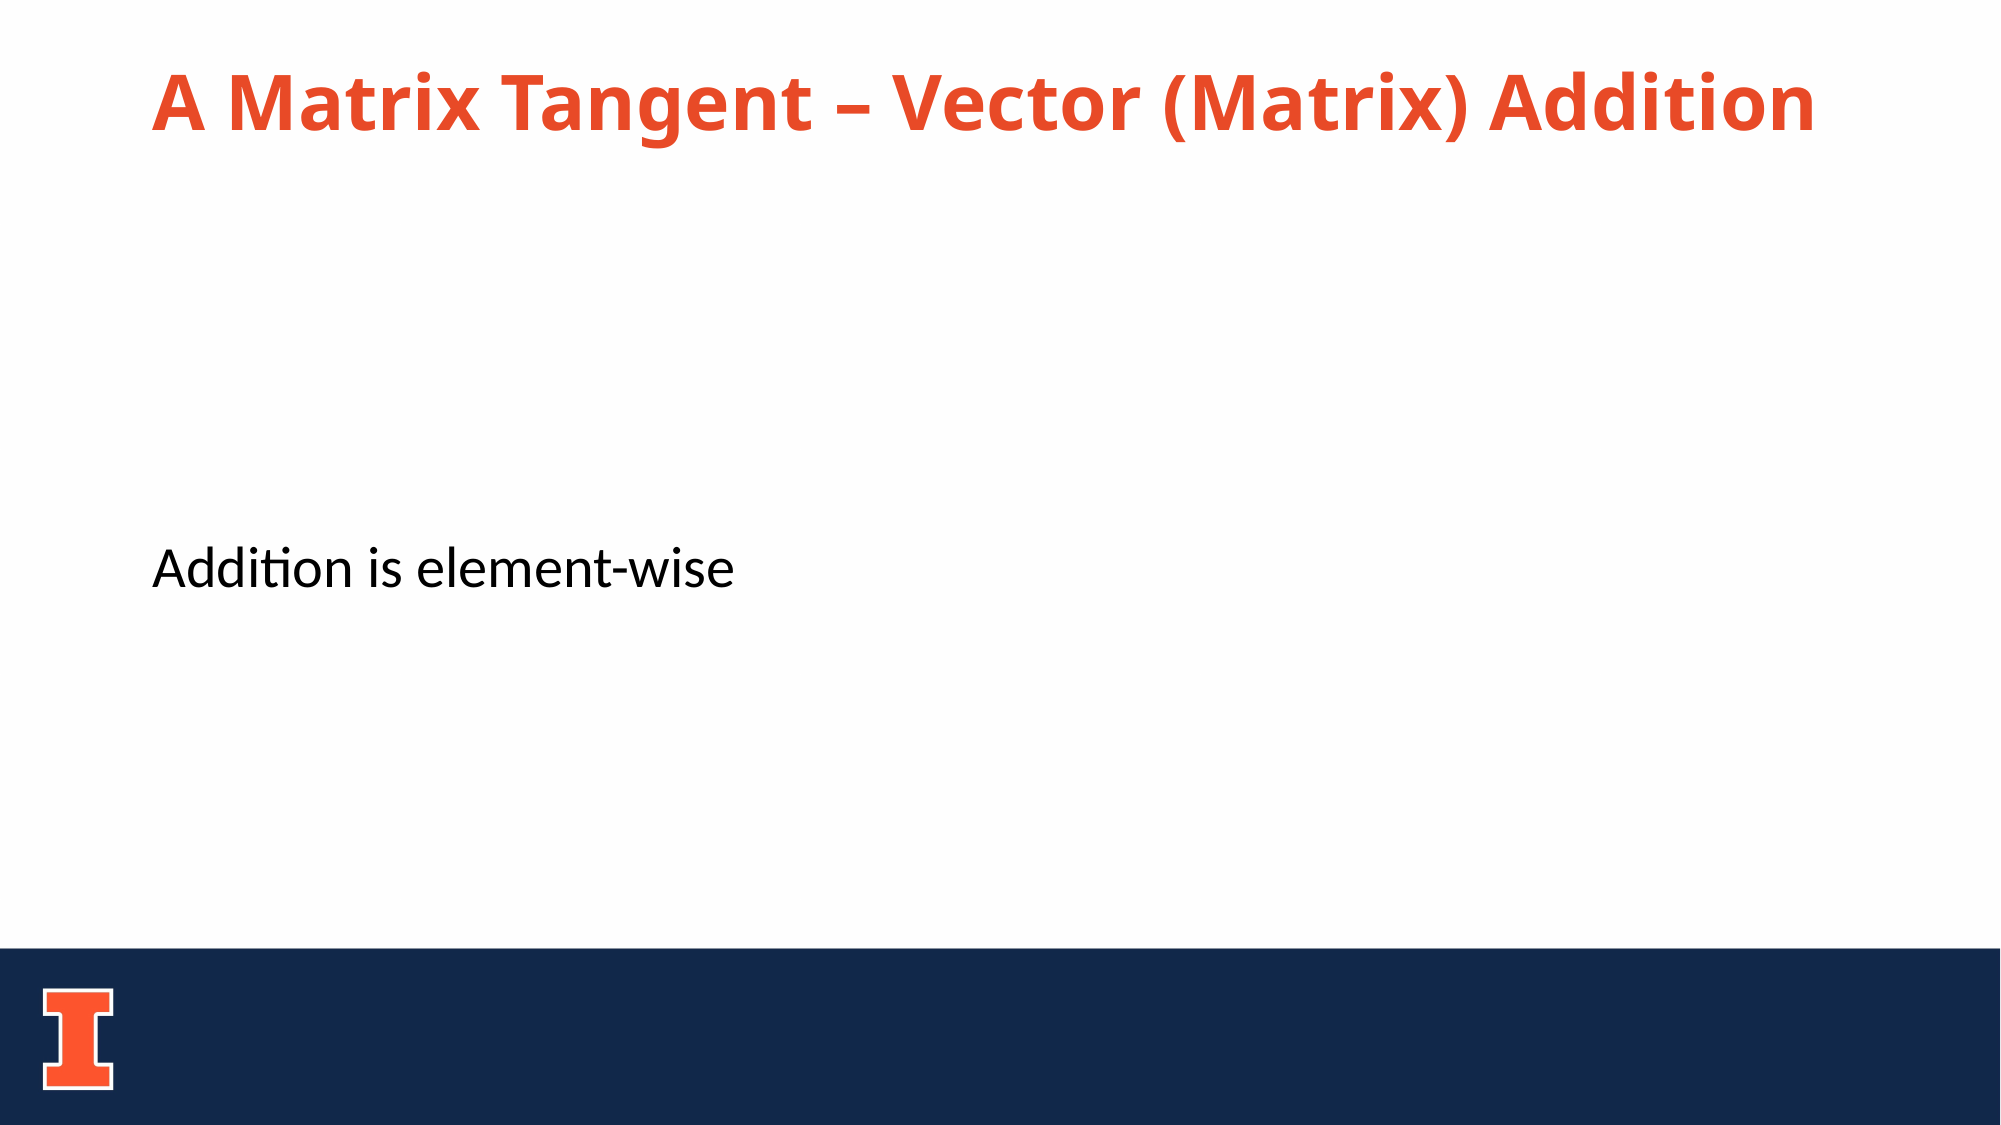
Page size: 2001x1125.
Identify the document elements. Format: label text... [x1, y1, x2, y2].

title A Matrix Tangent – Vector (Matrix) Addition [137, 56, 1863, 163]
picture [0, 0, 2001, 1125]
